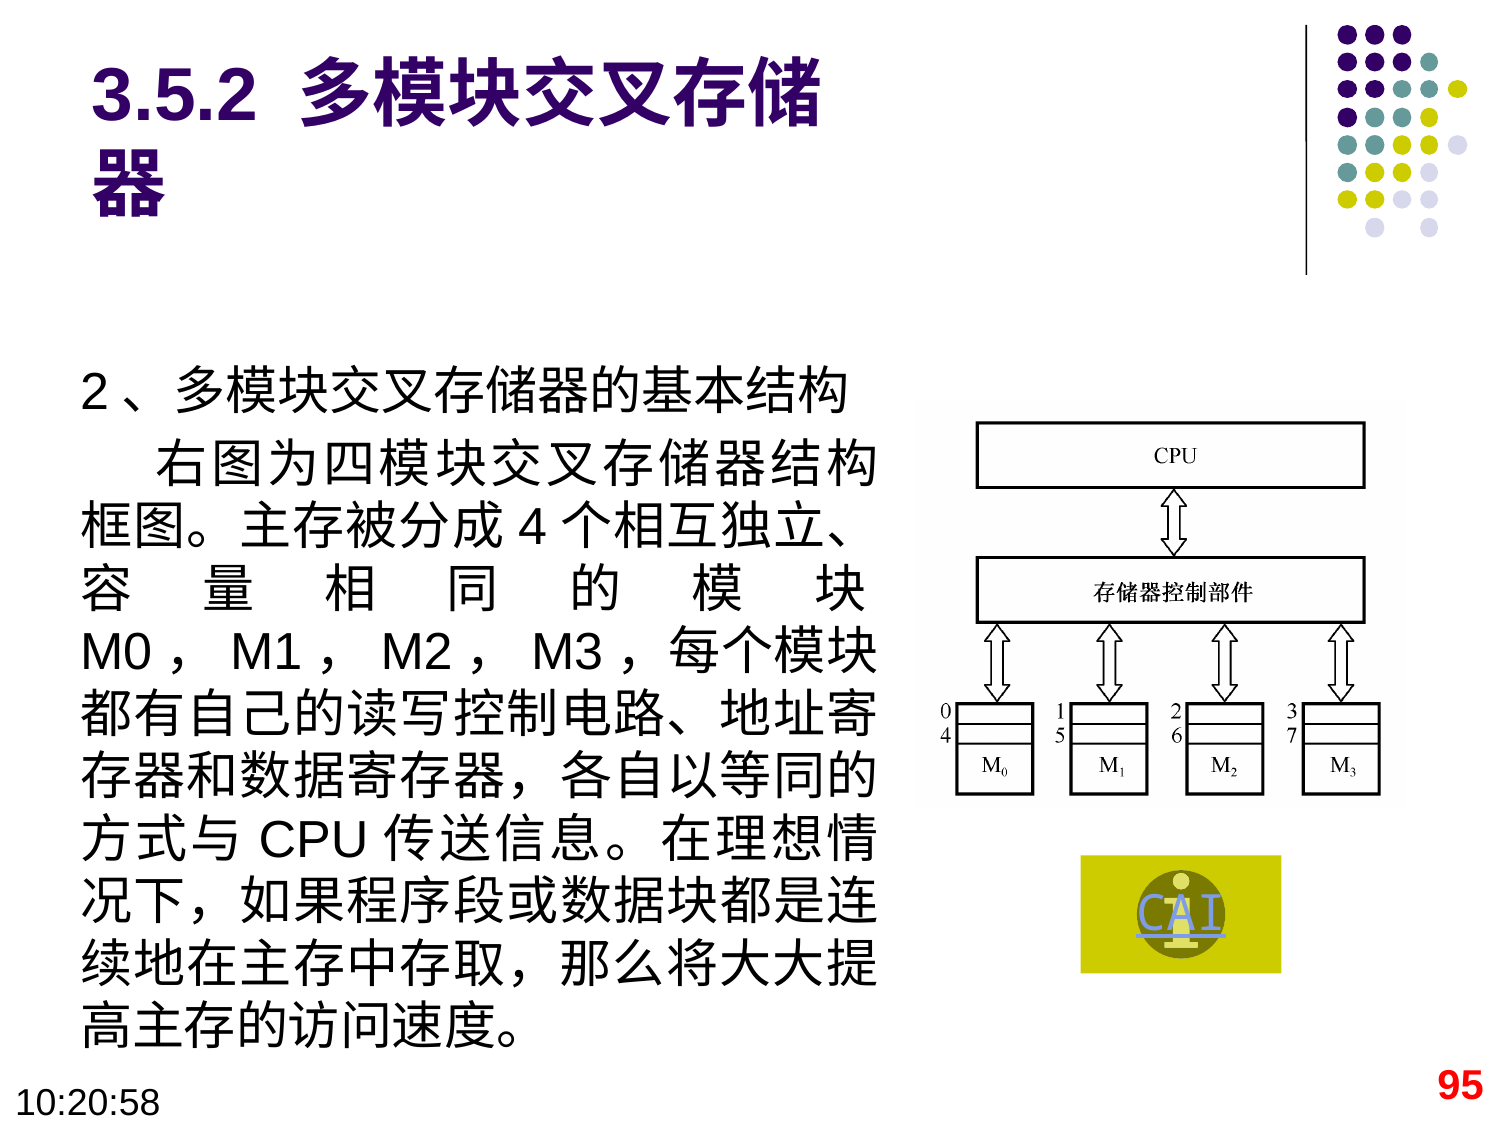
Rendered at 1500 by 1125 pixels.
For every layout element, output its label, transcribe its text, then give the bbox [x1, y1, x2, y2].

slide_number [0, 1070, 195, 1123]
picture [915, 399, 1406, 809]
title 3.5.2 多模块交叉存储器 [76, 113, 906, 233]
list 2、多模块交叉存储器的基本结构 右图为四模块交叉存储器结构框图。主存被分成4个相互独立、容量相同的模块M0，M1，M2，M3，每个模块都有自己的读写控制电路、地址寄存器和数据寄存器，各自以等同的方式与CPU传送信息。在理想情况下，如果程序段或数据块都是连续地在主存中存取，那么将大大提高主存的访问速度。 [64, 349, 894, 1009]
text_box CAI [1080, 855, 1282, 974]
slide_number 95 [1148, 1049, 1499, 1125]
